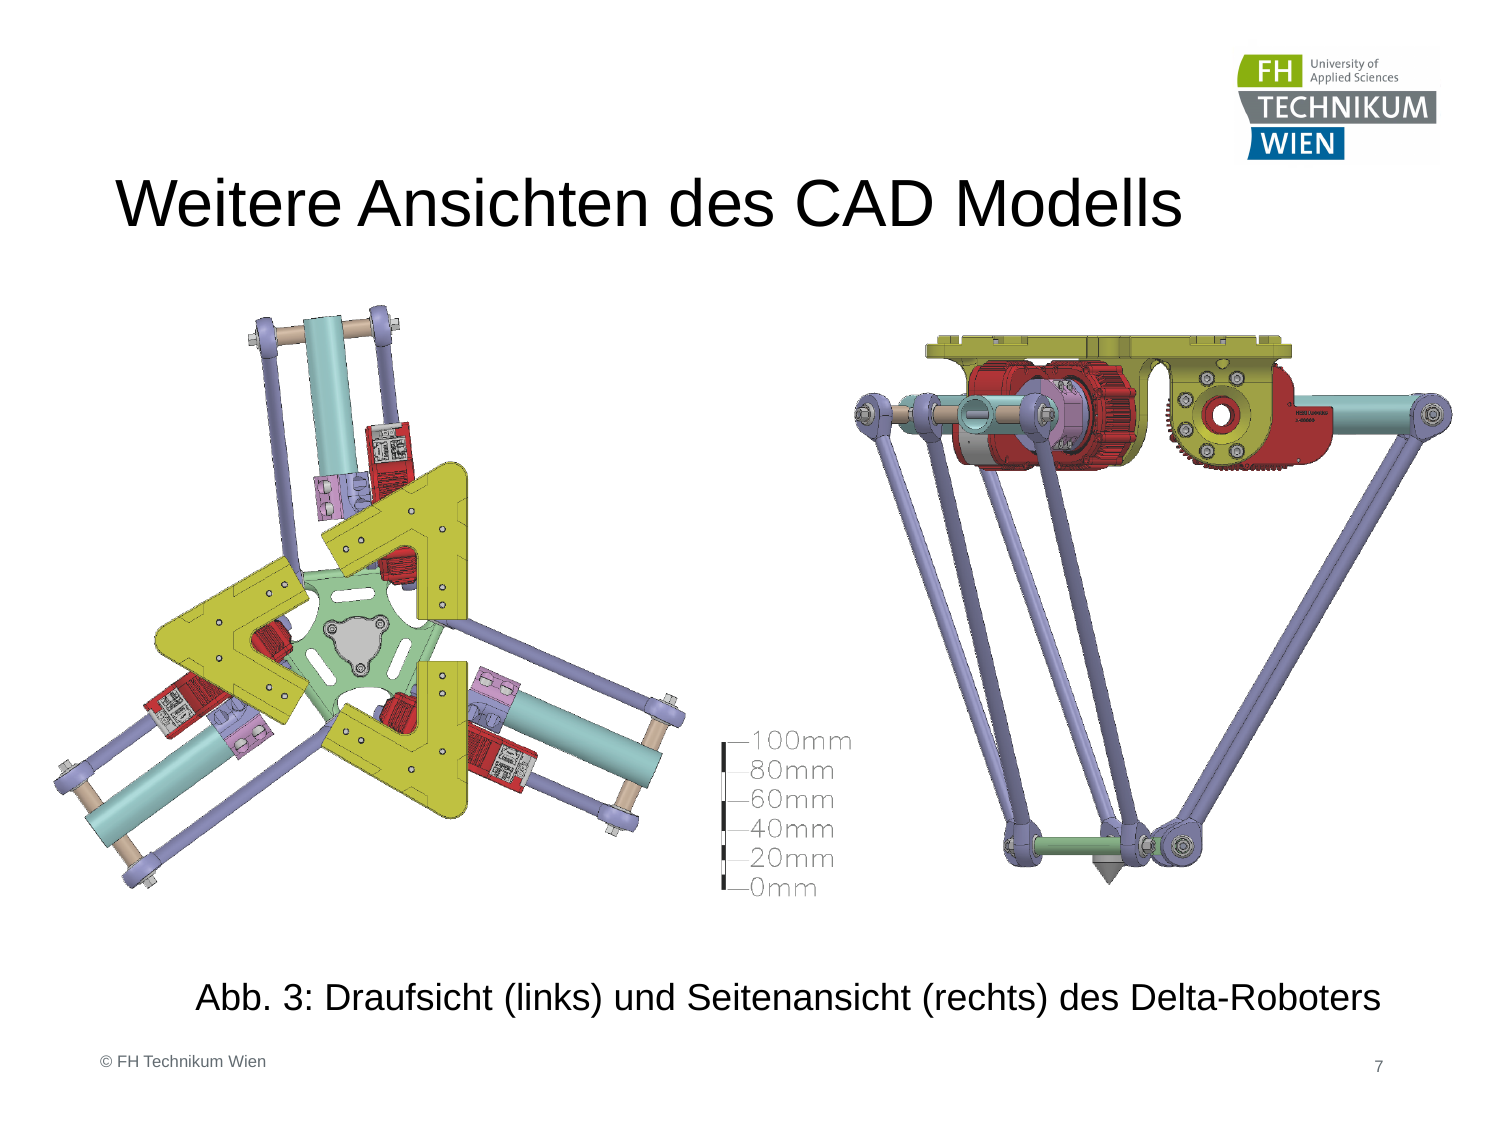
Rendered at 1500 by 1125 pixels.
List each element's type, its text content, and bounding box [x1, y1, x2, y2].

title Weitere Ansichten des CAD Modells [100, 148, 1223, 251]
slide_number 7 [1033, 1026, 1384, 1102]
picture [0, 0, 1500, 1125]
text_box Abb. 3: Draufsicht (links) und Seitenansicht (rechts) des Delta-Roboters [180, 965, 1397, 1026]
footer © FH Technikum Wien [100, 1023, 928, 1102]
